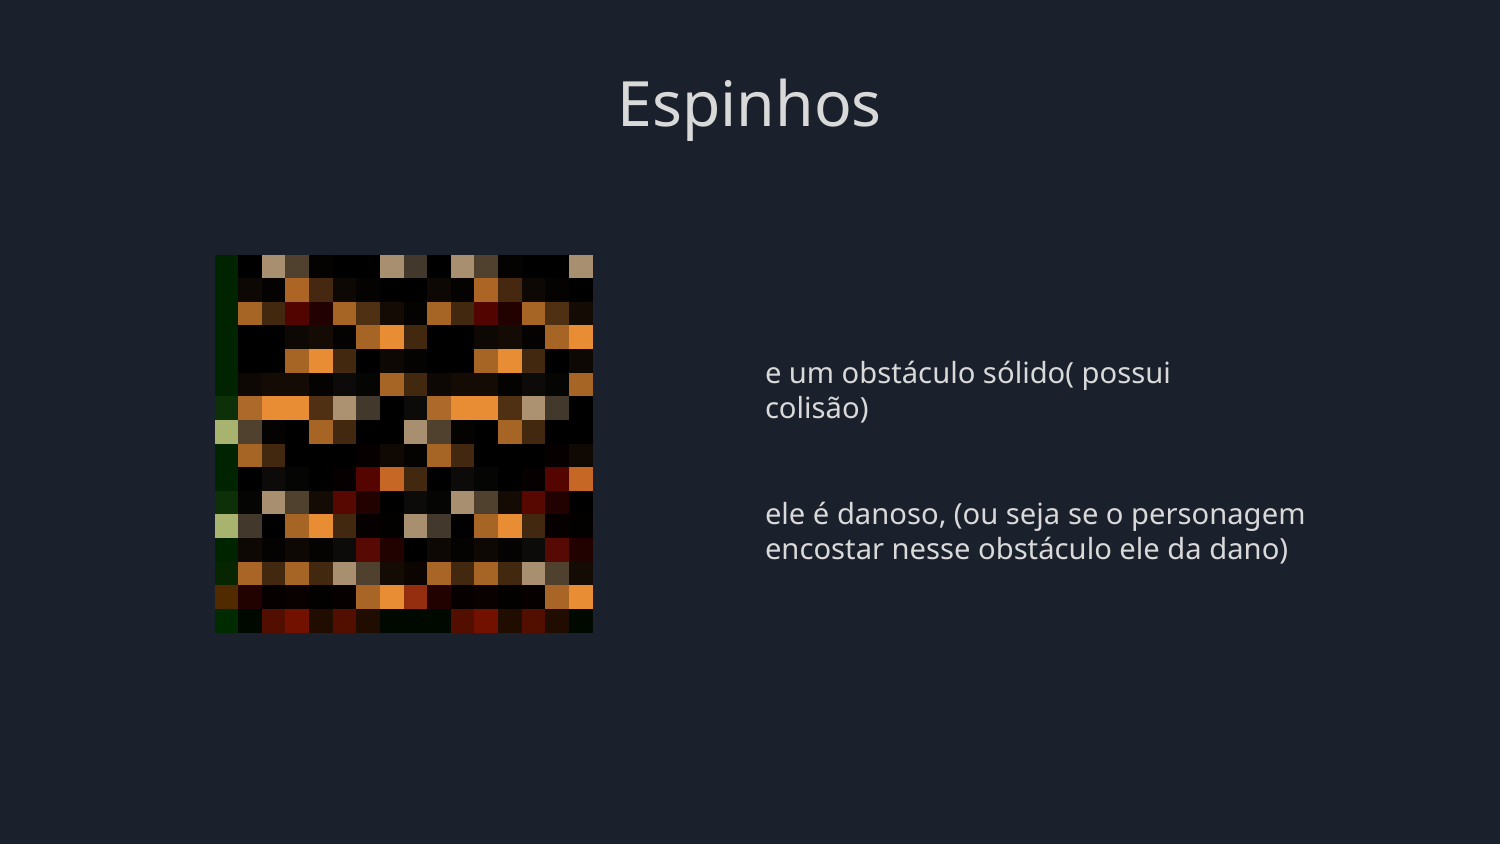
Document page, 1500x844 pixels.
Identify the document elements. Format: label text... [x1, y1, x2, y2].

text_box ele é danoso, (ou seja se o personagem encostar nesse obstáculo ele da dano) [749, 480, 1397, 581]
picture [214, 255, 593, 633]
text_box Espinhos [448, 48, 1052, 154]
text_box e um obstáculo sólido( possui colisão) [750, 339, 1270, 440]
